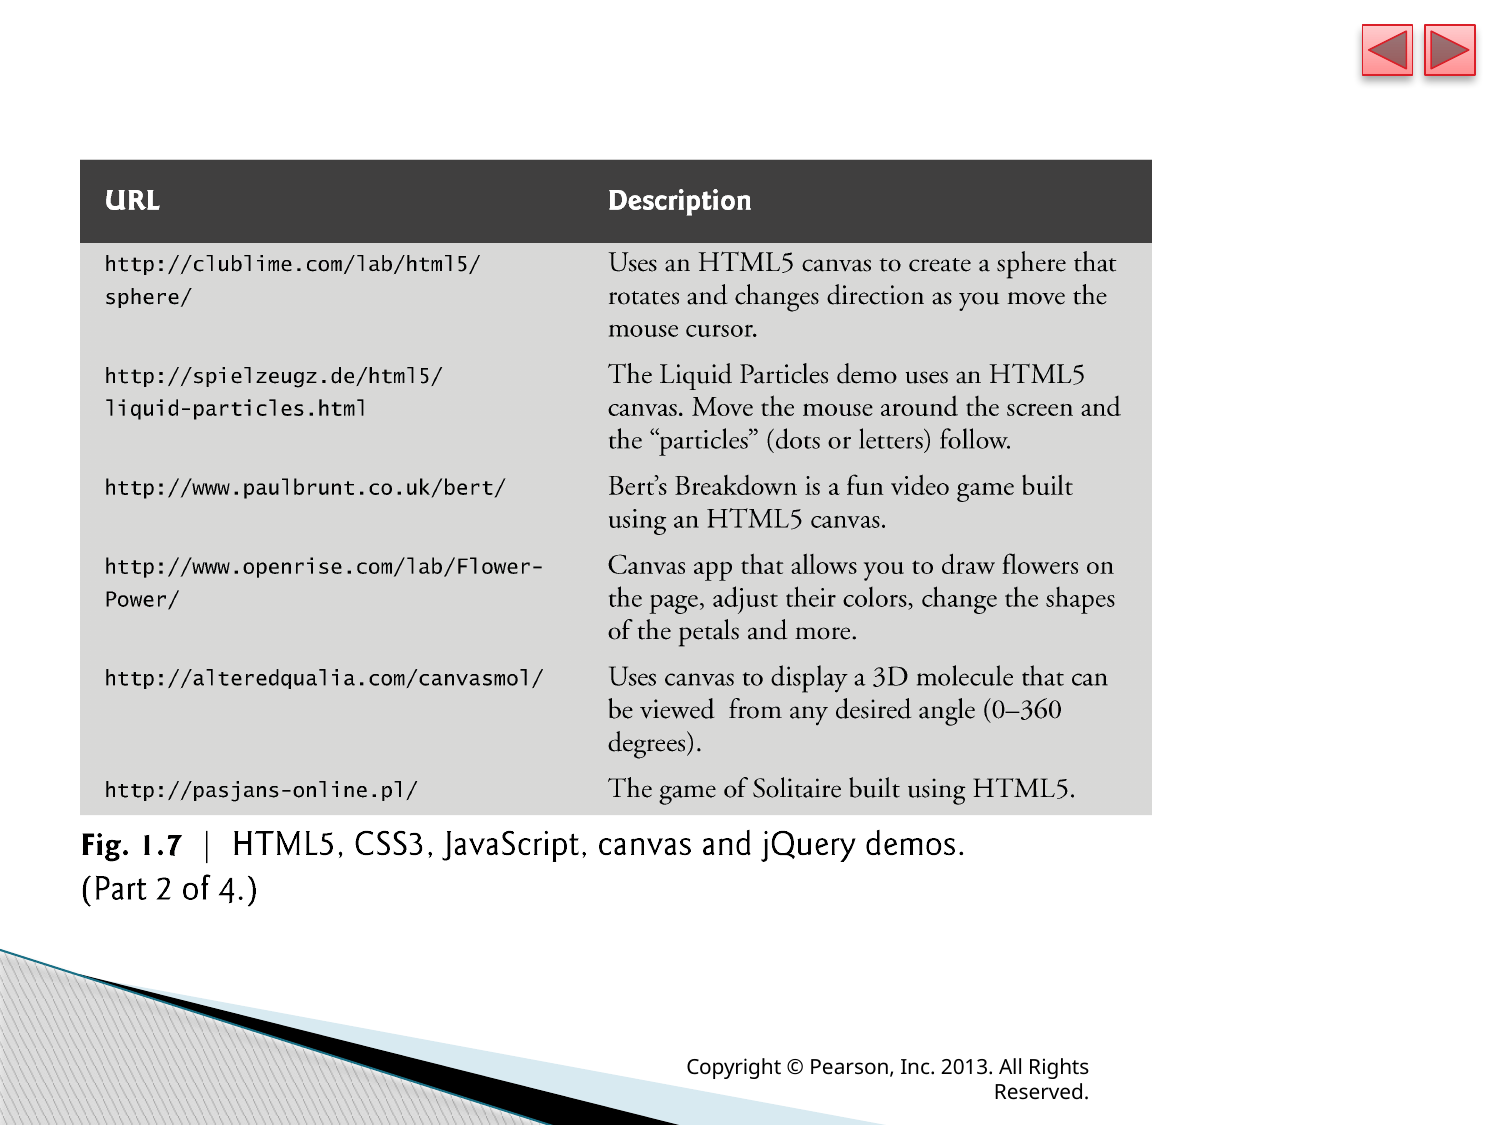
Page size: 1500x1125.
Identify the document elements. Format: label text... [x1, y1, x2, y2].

picture [0, 106, 1500, 1018]
footer Copyright © Pearson, Inc. 2013. All Rights Reserved. [650, 1051, 1105, 1112]
